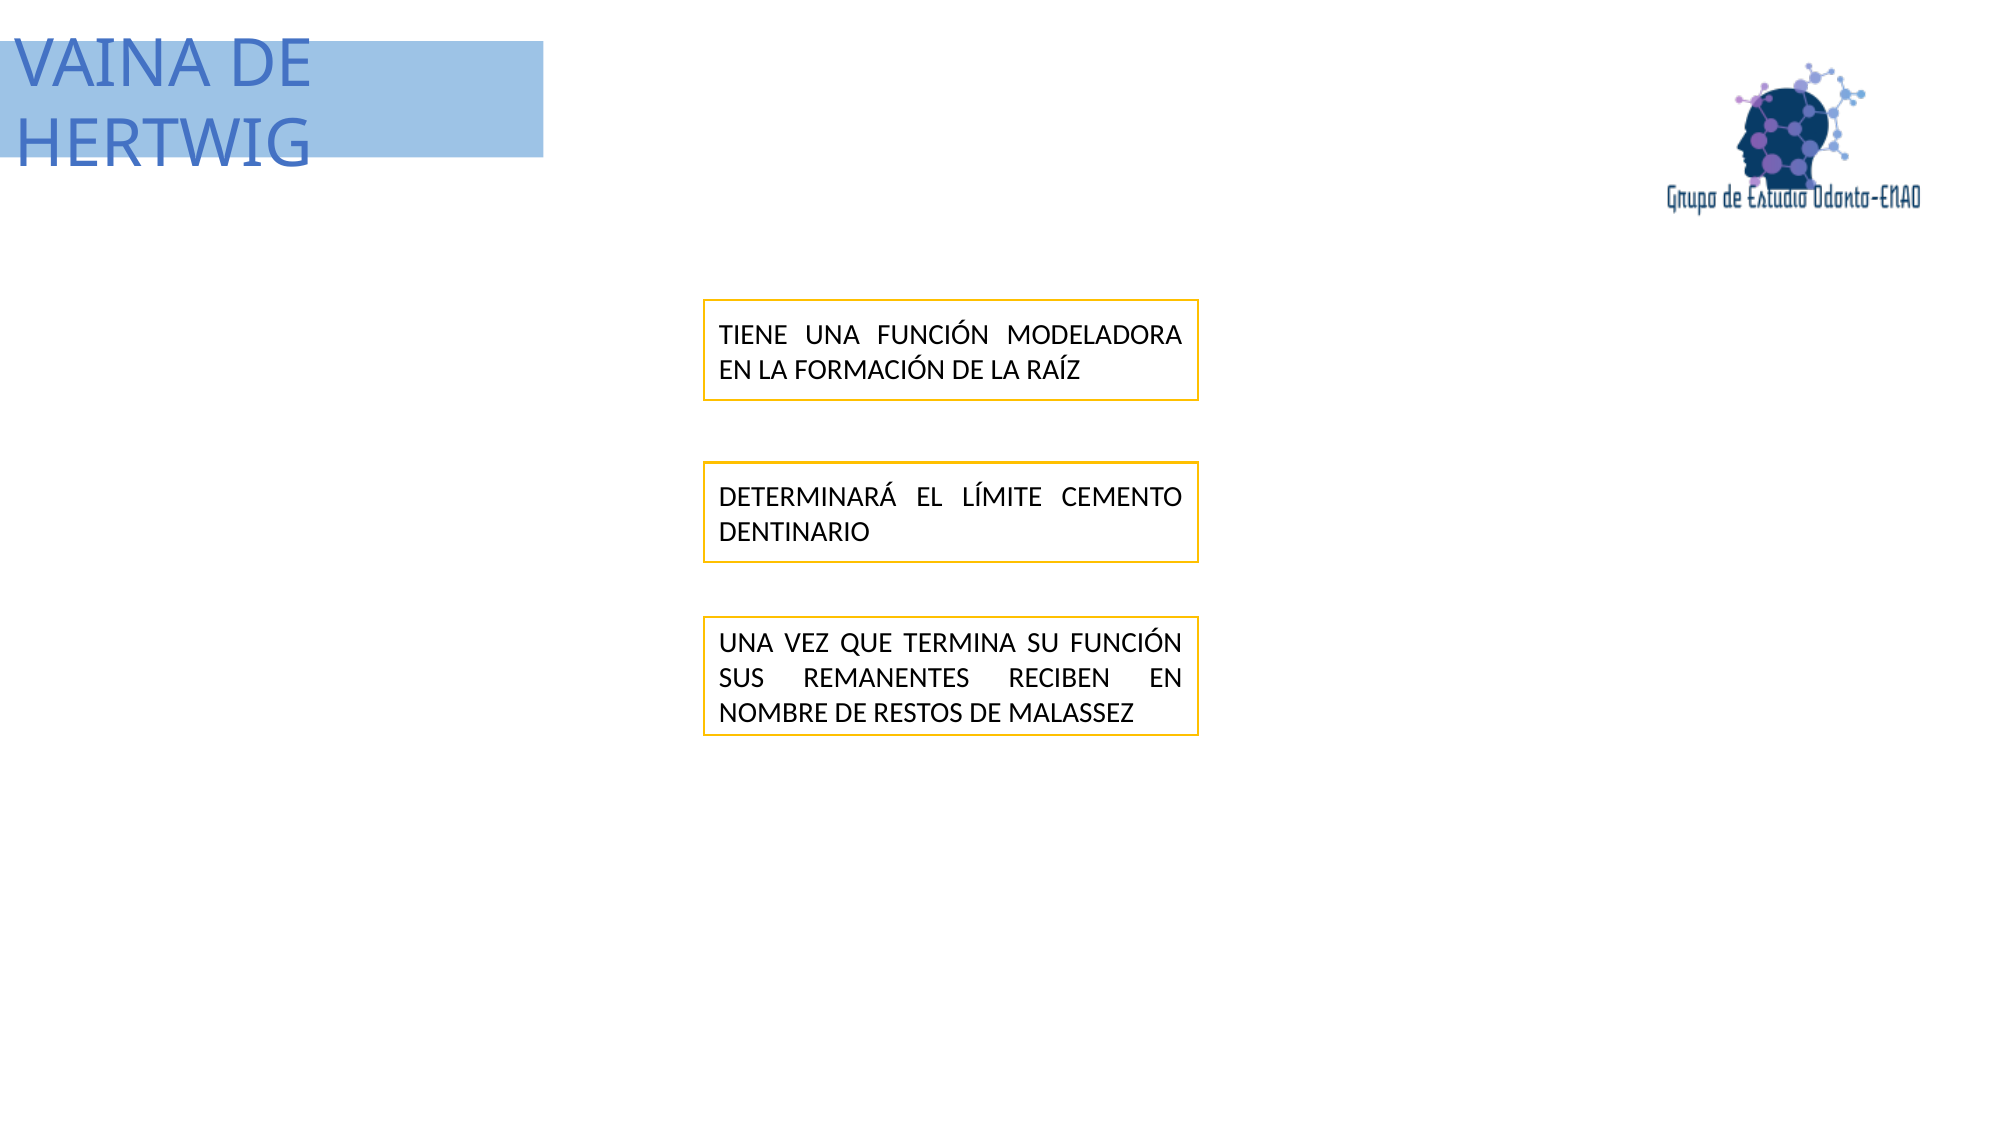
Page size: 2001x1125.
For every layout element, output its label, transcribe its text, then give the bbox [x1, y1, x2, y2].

text_box VAINA DE HERTWIG [0, 40, 544, 158]
picture [1654, 0, 1934, 280]
text_box TIENE UNA FUNCIÓN MODELADORA EN LA FORMACIÓN DE LA RAÍZ [703, 299, 1199, 401]
text_box UNA VEZ QUE TERMINA SU FUNCIÓN SUS REMANENTES RECIBEN EN NOMBRE DE RESTOS DE MALASSEZ [703, 616, 1199, 736]
text_box DETERMINARÁ EL LÍMITE CEMENTO DENTINARIO [703, 461, 1199, 563]
